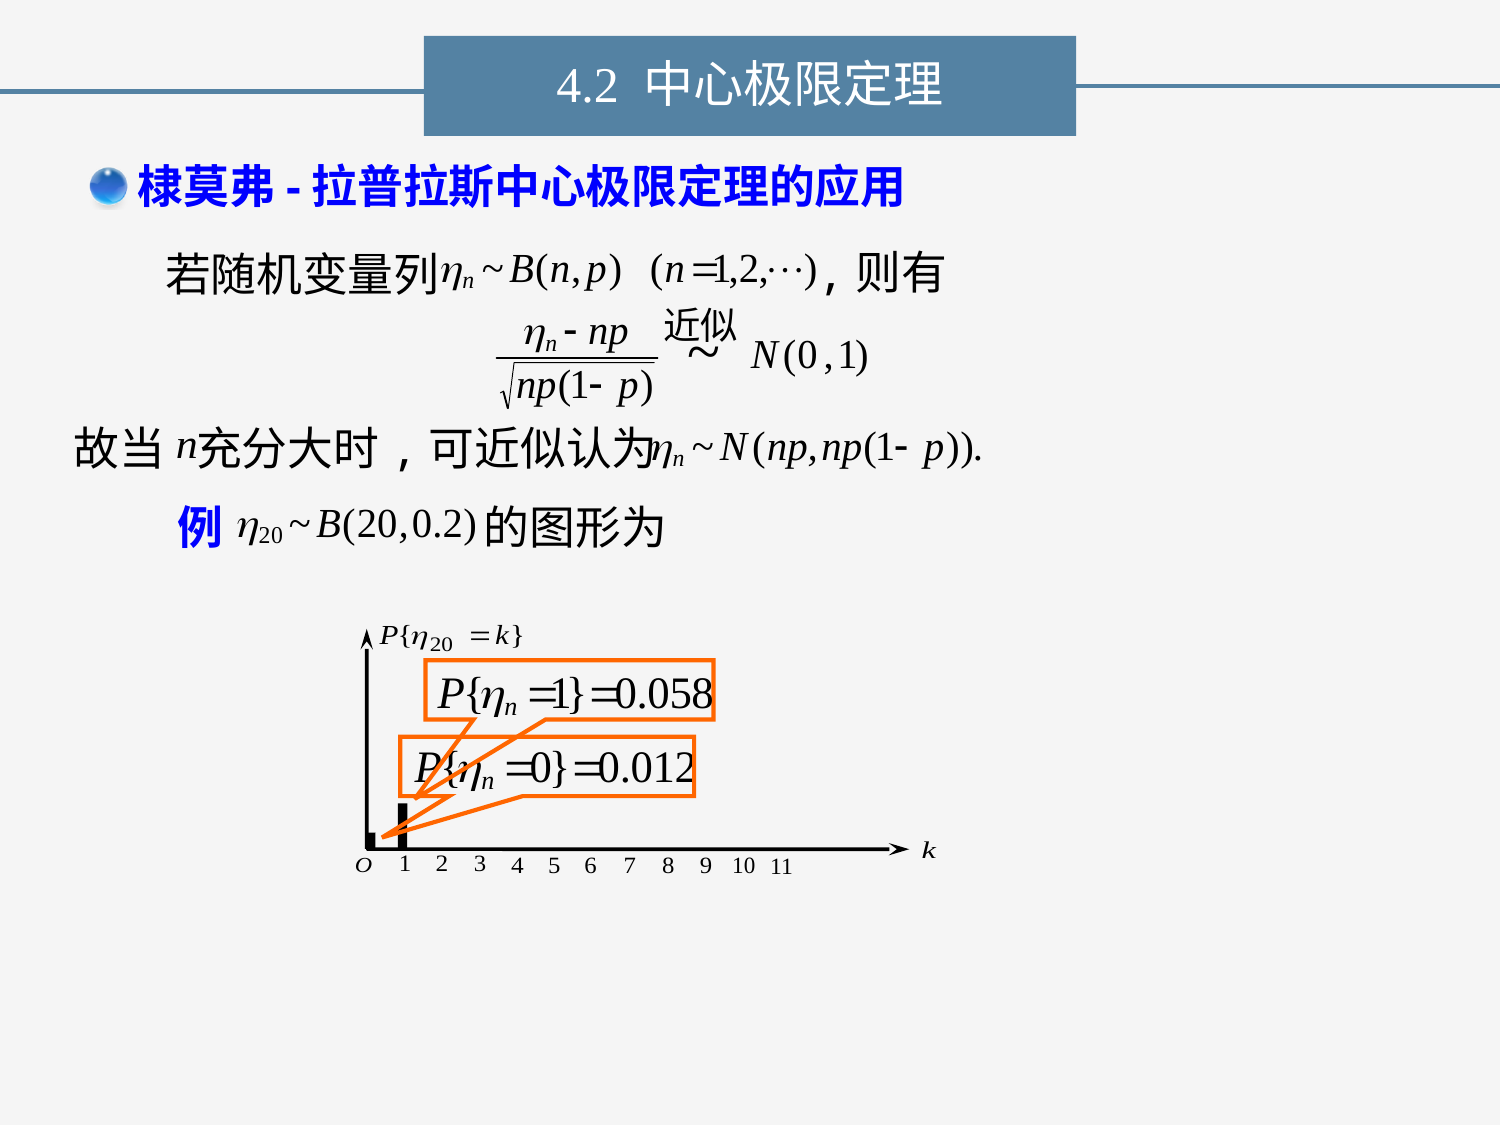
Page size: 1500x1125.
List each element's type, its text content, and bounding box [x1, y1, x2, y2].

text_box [646, 418, 990, 478]
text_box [59, 411, 717, 483]
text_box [347, 609, 945, 883]
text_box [162, 491, 700, 562]
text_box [86, 152, 951, 219]
text_box 4.2 中心极限定理 [423, 35, 1077, 136]
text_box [400, 736, 701, 799]
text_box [150, 235, 995, 309]
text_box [425, 660, 717, 725]
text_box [489, 294, 876, 417]
